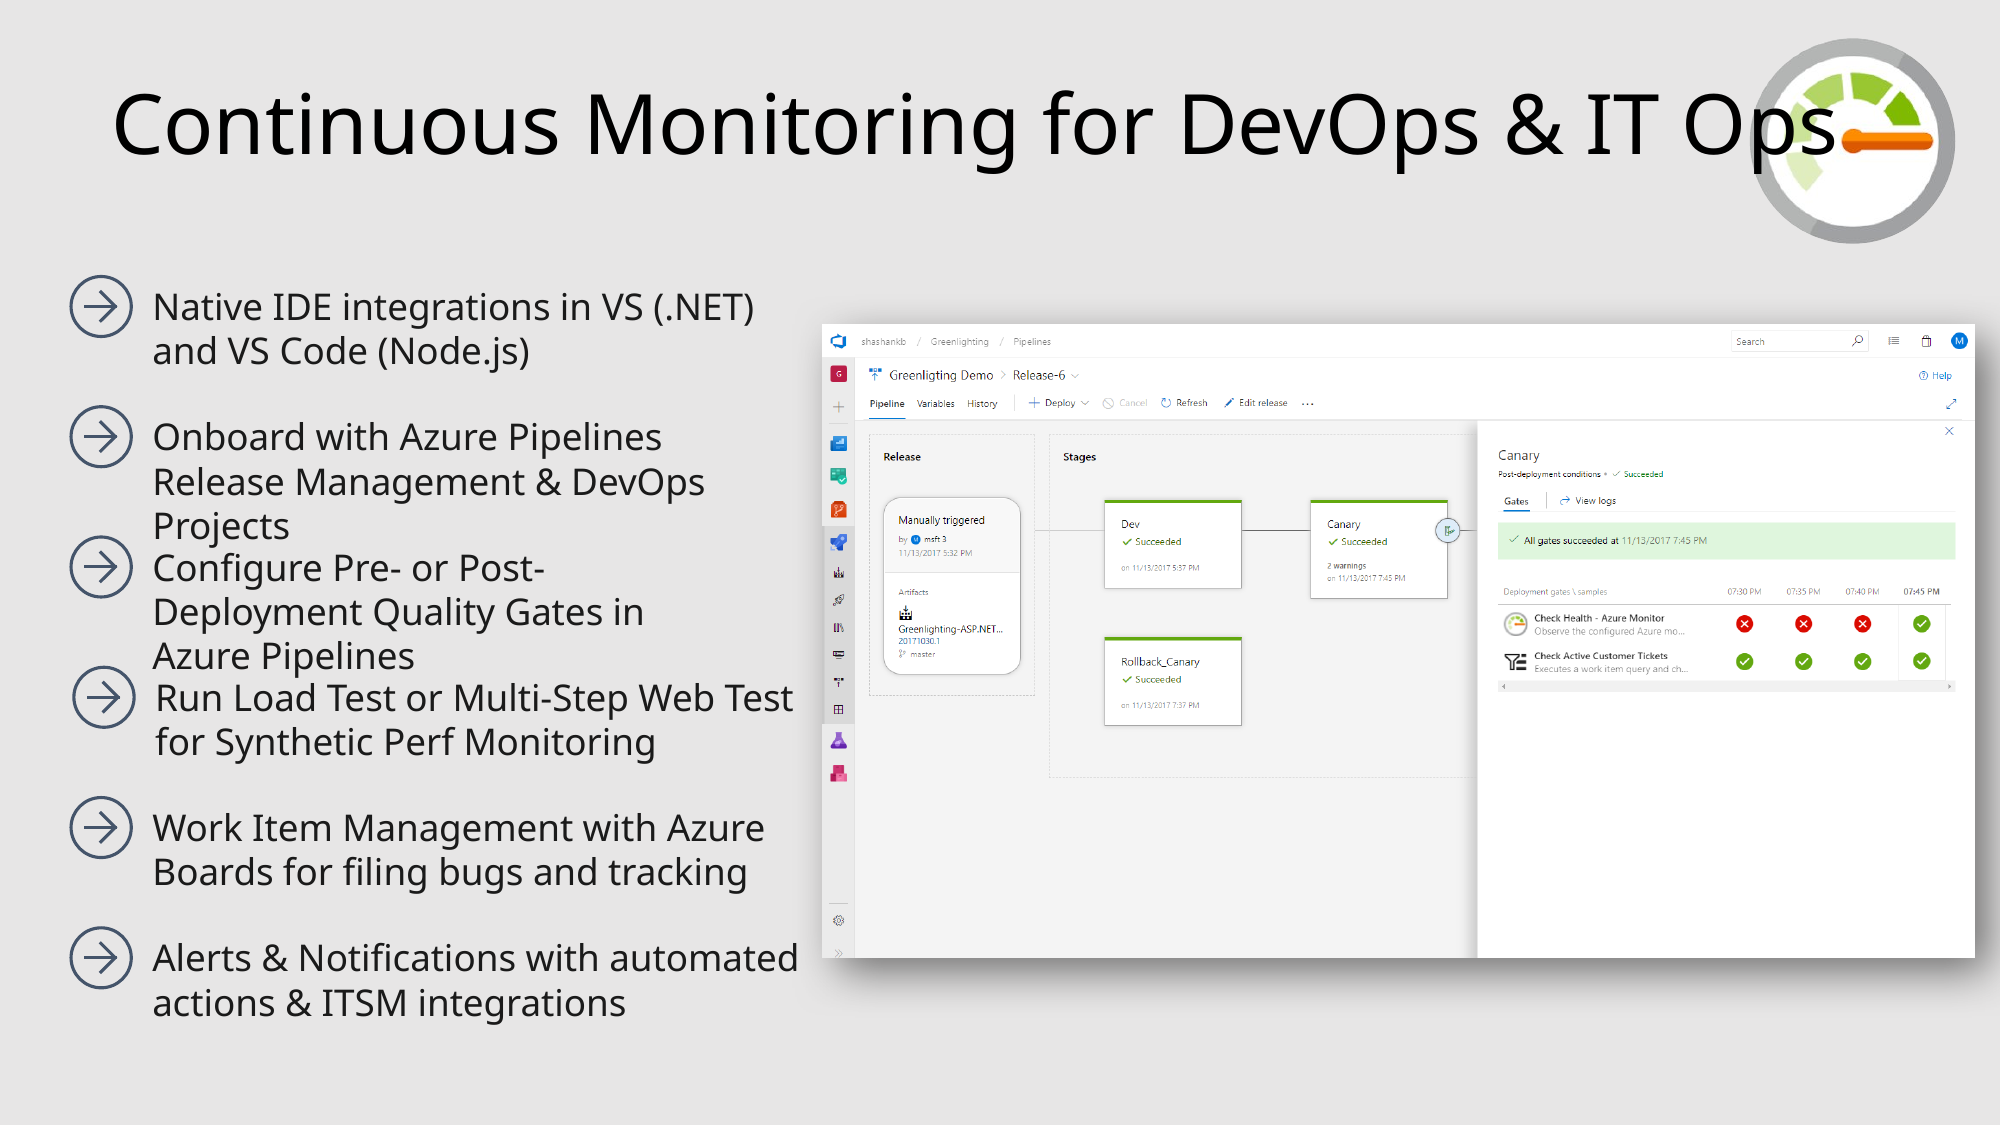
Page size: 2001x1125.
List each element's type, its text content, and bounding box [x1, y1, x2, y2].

picture [1749, 38, 1956, 244]
title Continuous Monitoring for DevOps & IT Ops [96, 75, 1749, 166]
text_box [71, 536, 734, 634]
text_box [71, 406, 787, 504]
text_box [71, 927, 804, 1025]
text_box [73, 667, 806, 764]
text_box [71, 276, 755, 373]
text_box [71, 797, 804, 894]
picture [822, 324, 1975, 958]
